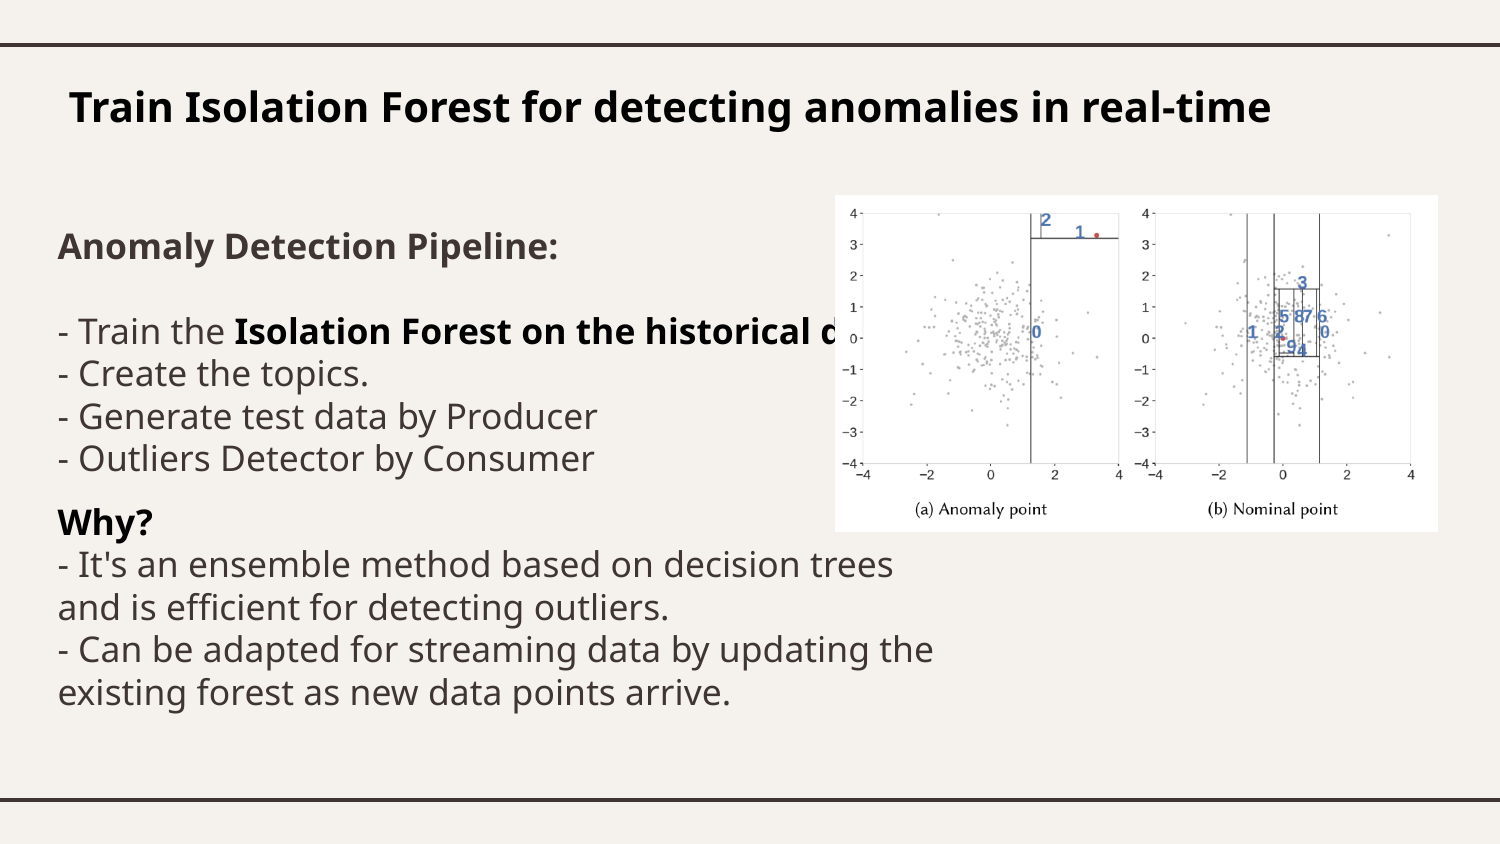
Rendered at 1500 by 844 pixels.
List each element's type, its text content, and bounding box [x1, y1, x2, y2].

text_box Train Isolation Forest for detecting anomalies in real-time [53, 73, 1407, 139]
title Anomaly Detection Pipeline: - Train the Isolation Forest on the historical data. - Create the topics. - Generate test data by Producer - Outliers Detector by Consumer Why? - It's an ensemble method based on decision trees and is efficient for detecting outliers. - Can be adapted for streaming data by updating the existing forest as new data points arrive. [42, 208, 983, 775]
picture [834, 195, 1438, 532]
